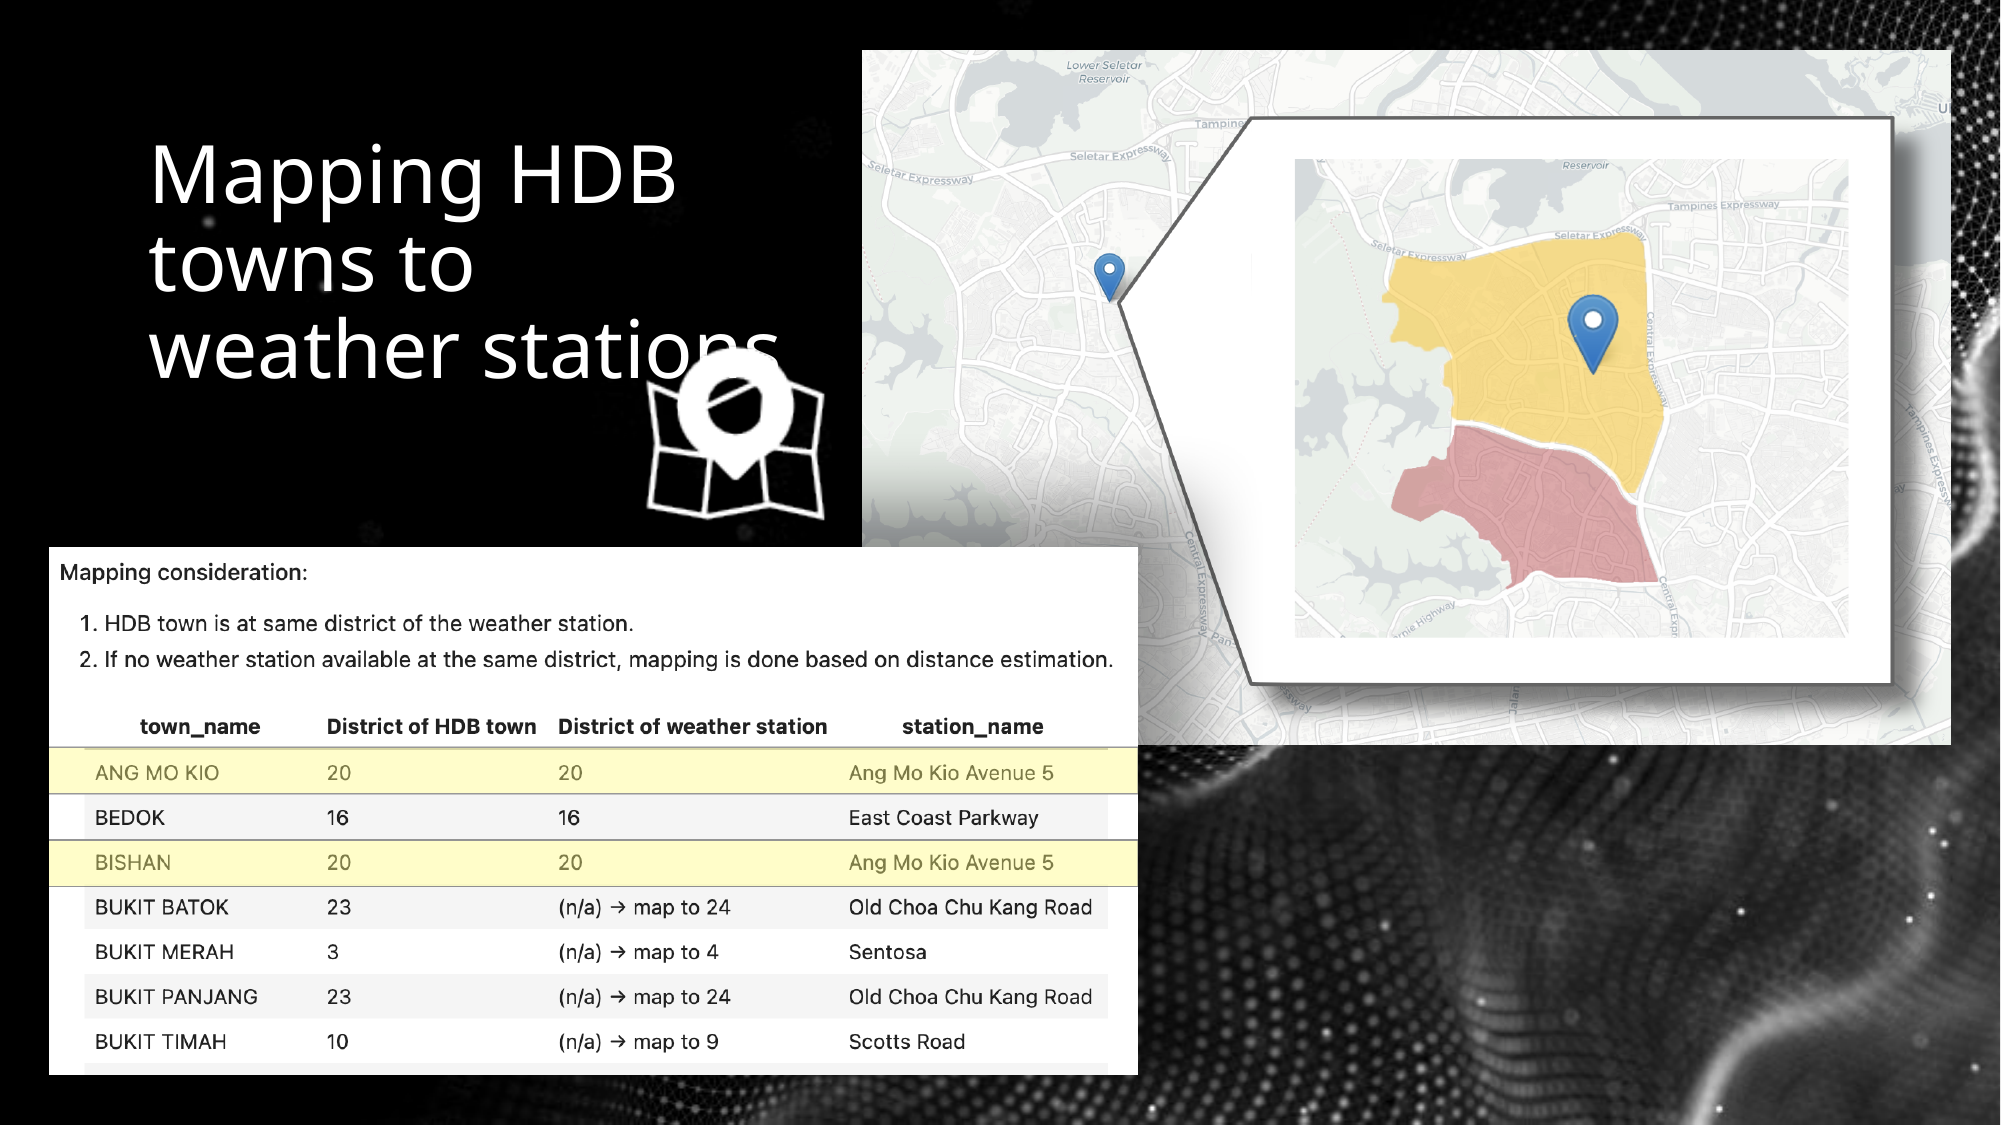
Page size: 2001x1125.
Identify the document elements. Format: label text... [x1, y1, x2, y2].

picture [0, 0, 2001, 1125]
title Mapping HDB towns to weather stations [134, 126, 801, 412]
